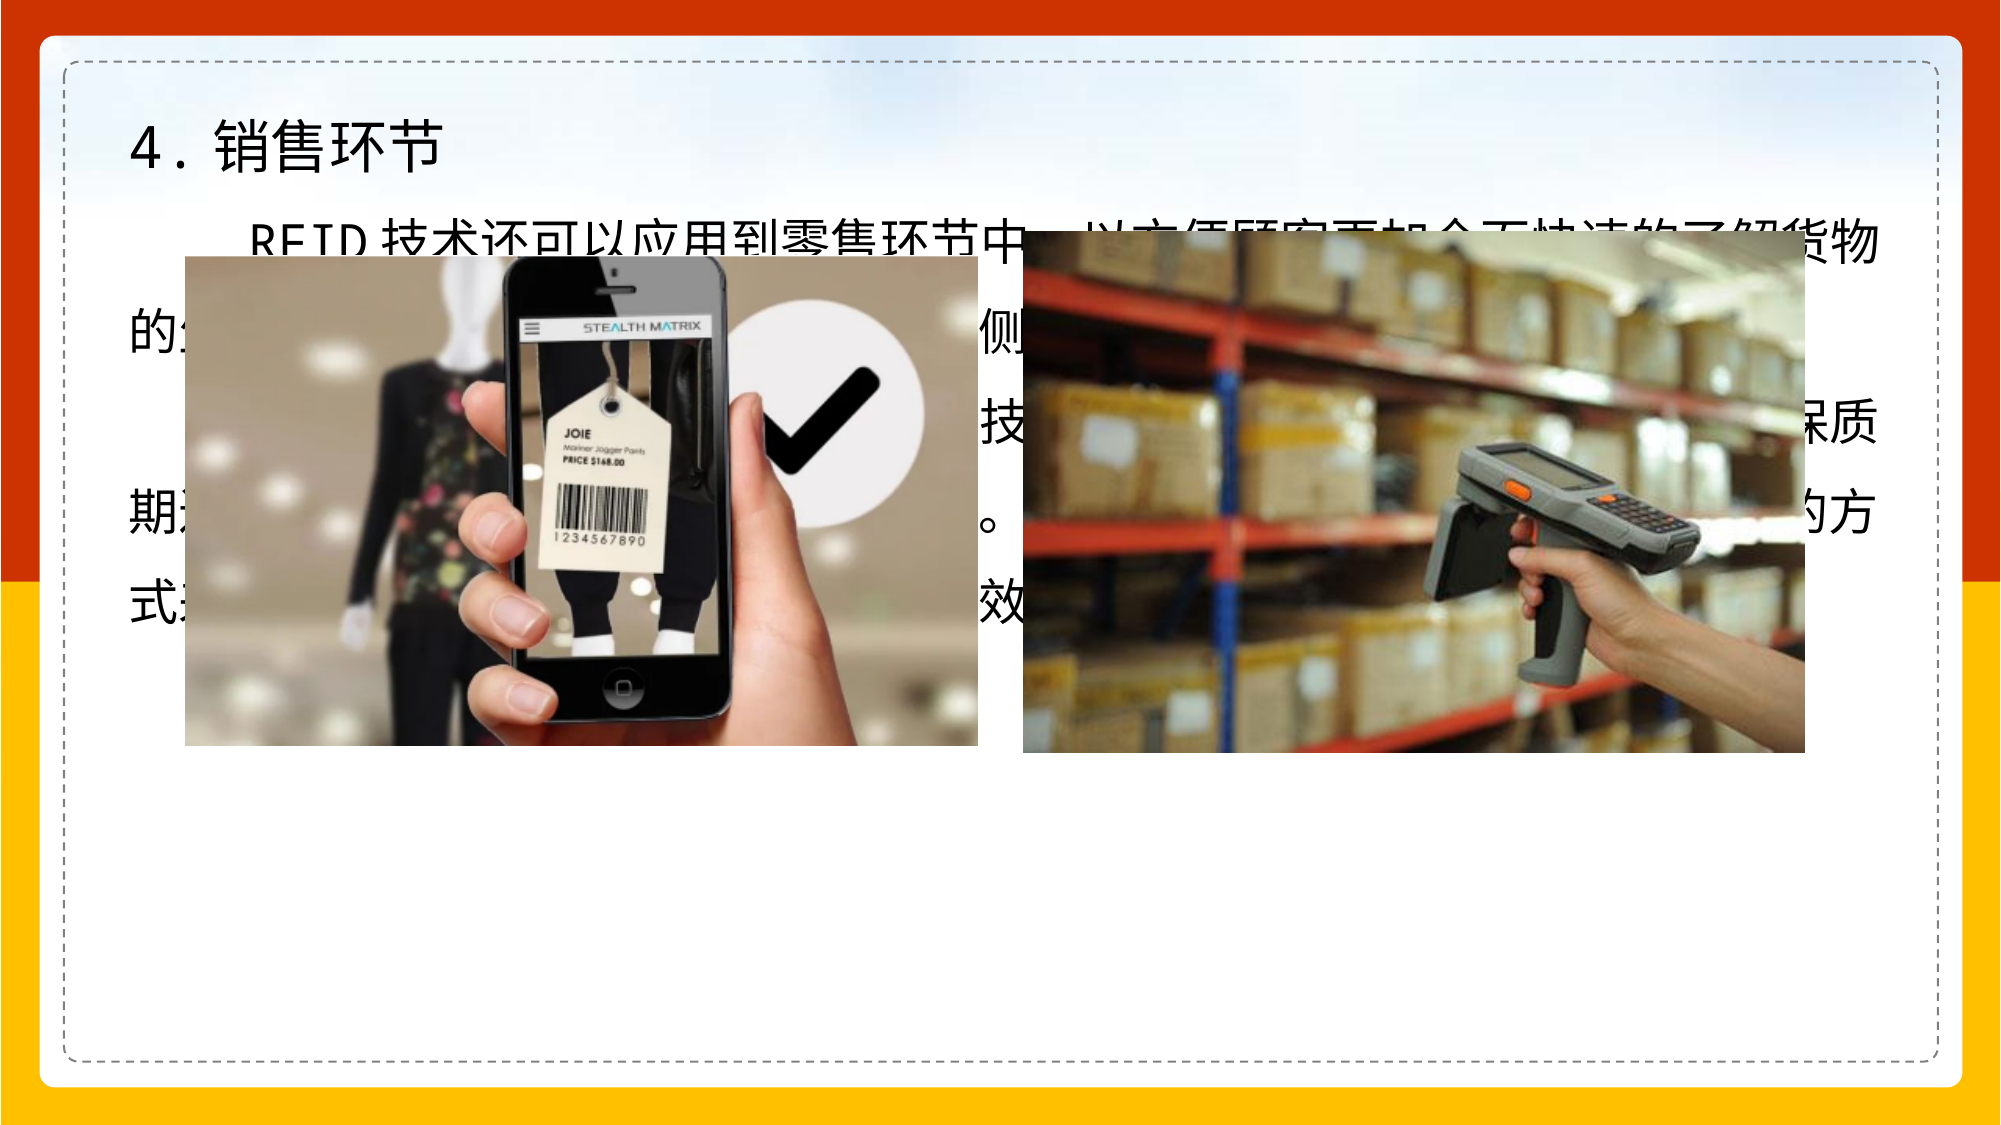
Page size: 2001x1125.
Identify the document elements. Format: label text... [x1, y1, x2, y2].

picture [39, 35, 1963, 1088]
list 4.销售环节 RFID技术还可以应用到零售环节中，以方便顾客更加全面快速的了解货物的生产厂家、产地、日期以及性能，从侧面提升顾客满意度。 另外，商场管理者还能够运用RFID技术，了解商品的销售情况，对商品保质期进行有效控制，合理的调整商品价格。在付款环节中也可以通过扫描标签的方式来代替传统的收款方式，不仅提升了效率，还大大降低了出错率。 [114, 67, 1941, 777]
